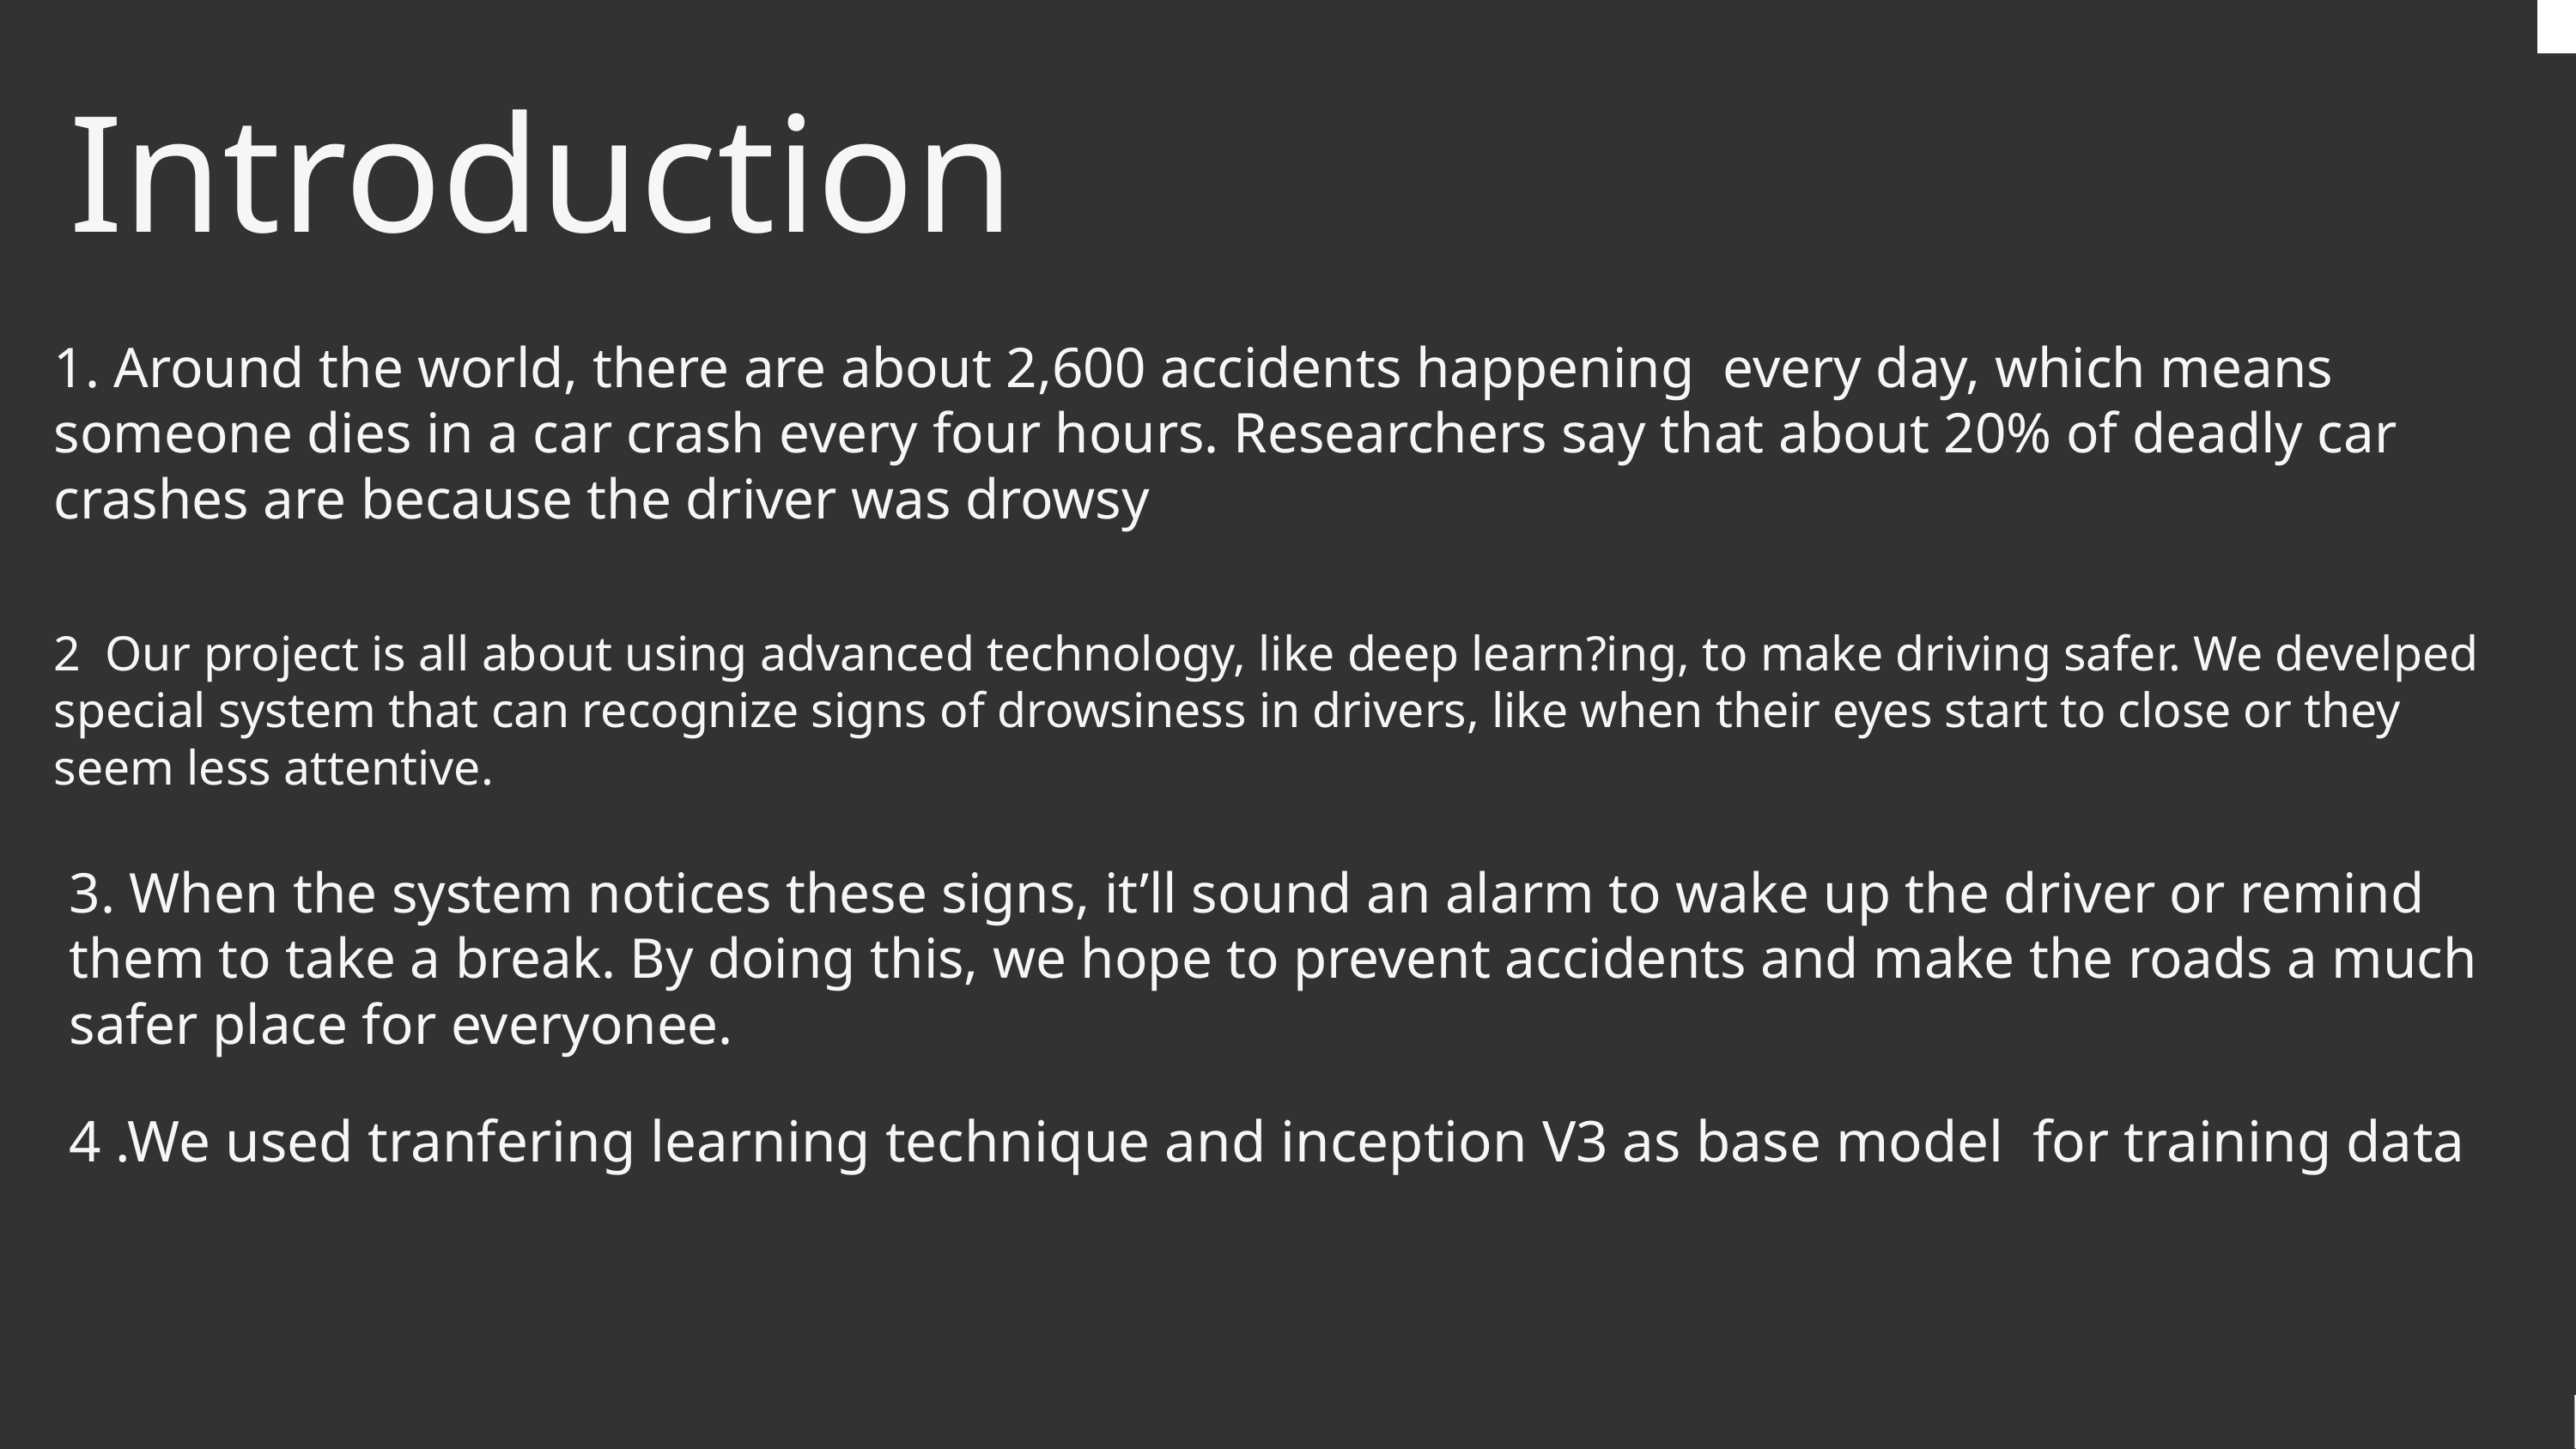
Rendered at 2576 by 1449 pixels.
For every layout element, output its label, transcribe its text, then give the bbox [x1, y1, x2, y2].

text_box [2537, 0, 2576, 54]
text_box 3. When the system notices these signs, it’ll sound an alarm to wake up the driver or remind them to take a break. By doing this, we hope to prevent accidents and make the roads a much safer place for everyonee. [69, 858, 2538, 1055]
text_box 2 Our project is all about using advanced technology, like deep learn?ing, to make driving safer. We develped special system that can recognize signs of drowsiness in drivers, like when their eyes start to close or they seem less attentive. [53, 623, 2523, 795]
text_box Introduction [69, 70, 1234, 264]
text_box 4 .We used tranfering learning technique and inception V3 as base model for training data [69, 1105, 2538, 1173]
text_box 1. Around the world, there are about 2,600 accidents happening every day, which means someone dies in a car crash every four hours. Researchers say that about 20% of deadly car crashes are because the driver was drowsy [53, 332, 2523, 530]
